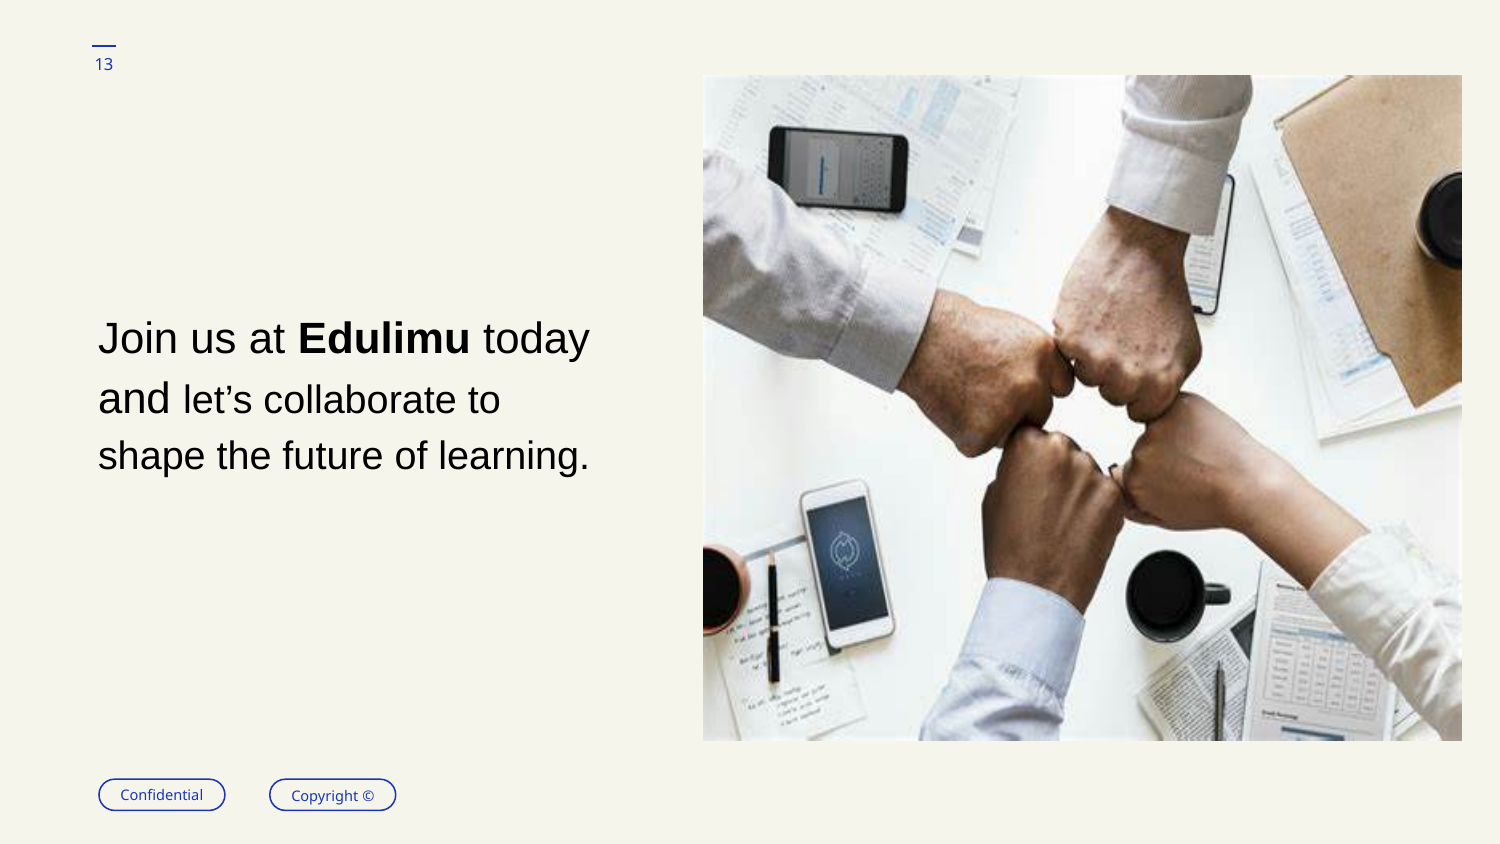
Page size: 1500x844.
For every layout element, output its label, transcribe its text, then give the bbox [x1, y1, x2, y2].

subtitle Join us at Edulimu today and let’s collaborate to shape the future of learning. [83, 287, 616, 624]
picture [702, 75, 1462, 742]
slide_number ‹#› [69, 33, 140, 98]
